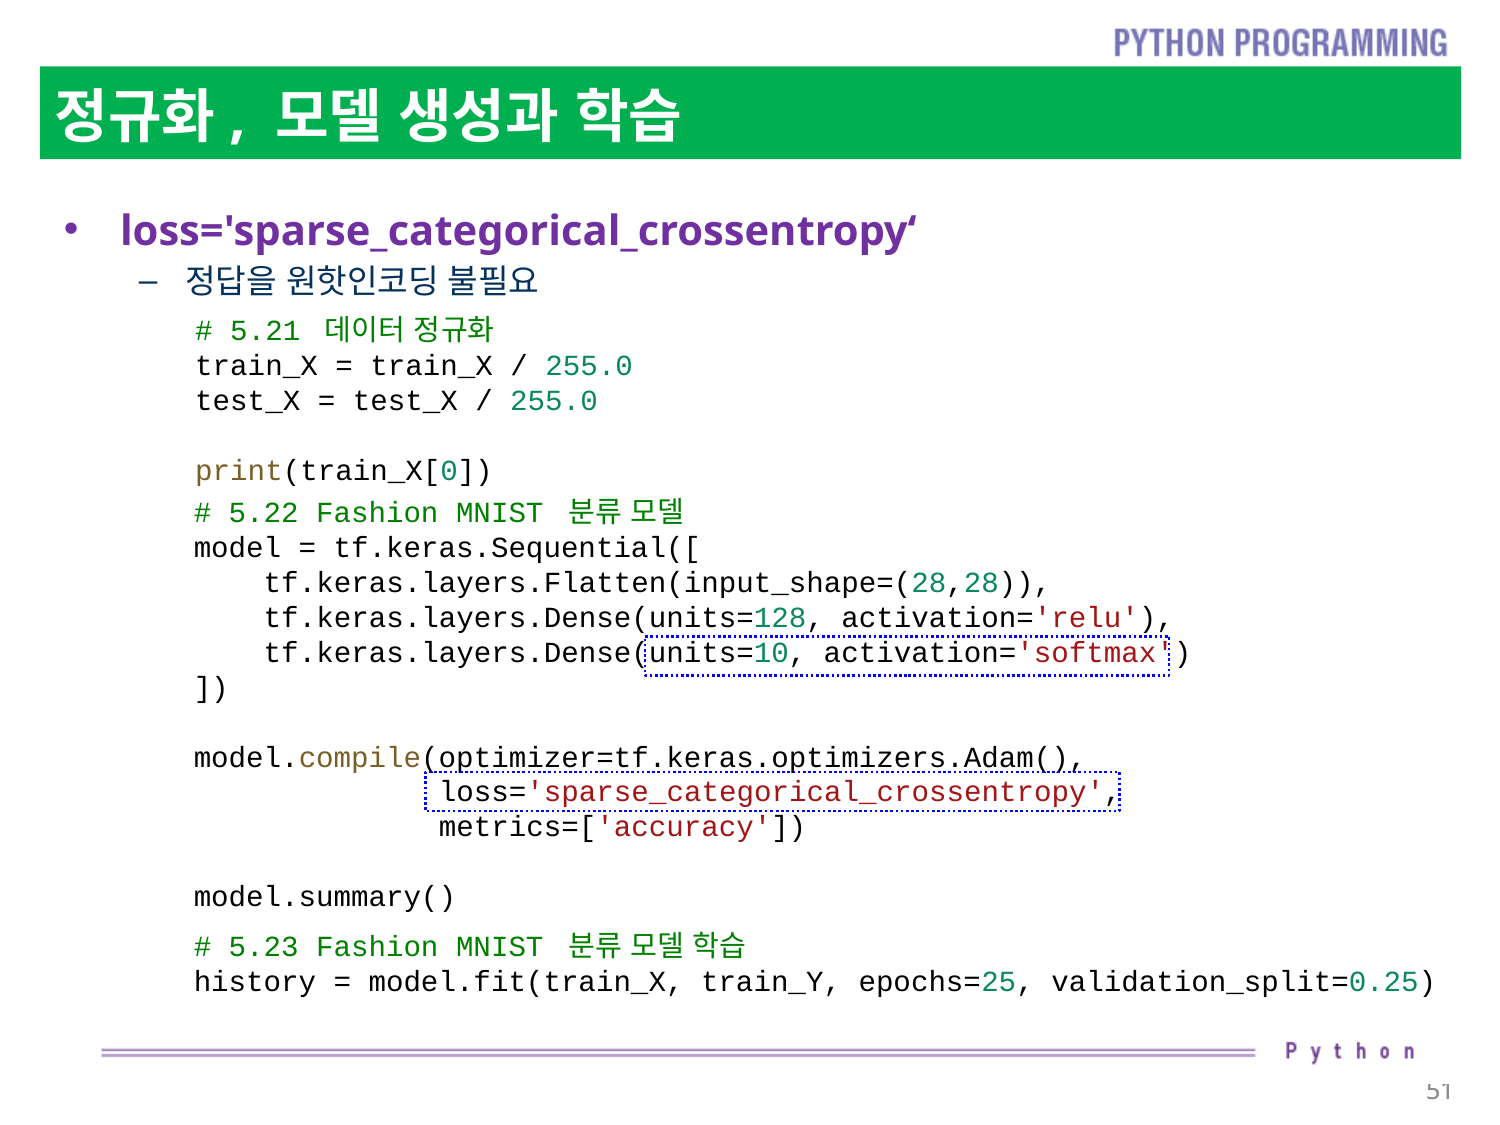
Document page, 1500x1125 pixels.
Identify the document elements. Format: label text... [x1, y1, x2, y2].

title 정규화, 모델 생성과 학습 [39, 76, 1444, 152]
text_box [643, 634, 1171, 678]
picture [1106, 13, 1462, 66]
slide_number 51 [1119, 1071, 1470, 1112]
list loss='sparse_categorical_crossentropy‘ 정답을 원핫인코딩 불필요 [48, 195, 1461, 1041]
text_box # 5.21 데이터 정규화 train_X = train_X / 255.0 test_X = test_X / 255.0 print(train_X[0]) [180, 303, 931, 494]
picture [18, 1020, 1483, 1084]
text_box # 5.22 Fashion MNIST 분류 모델 model = tf.keras.Sequential([ tf.keras.layers.Flatten(input_shape=(28,28)), tf.keras.layers.Dense(units=128, activation='relu'), tf.keras.layers.Dense(units=10, activation='softmax') ]) model.compile(optimizer=tf.keras.optimizers.Adam(), loss='sparse_categorical_crossentropy', metrics=['accuracy']) model.summary() [179, 485, 1257, 920]
text_box # 5.23 Fashion MNIST 분류 모델 학습 history = model.fit(train_X, train_Y, epochs=25, validation_split=0.25) [179, 920, 1470, 1005]
text_box [423, 770, 1121, 813]
